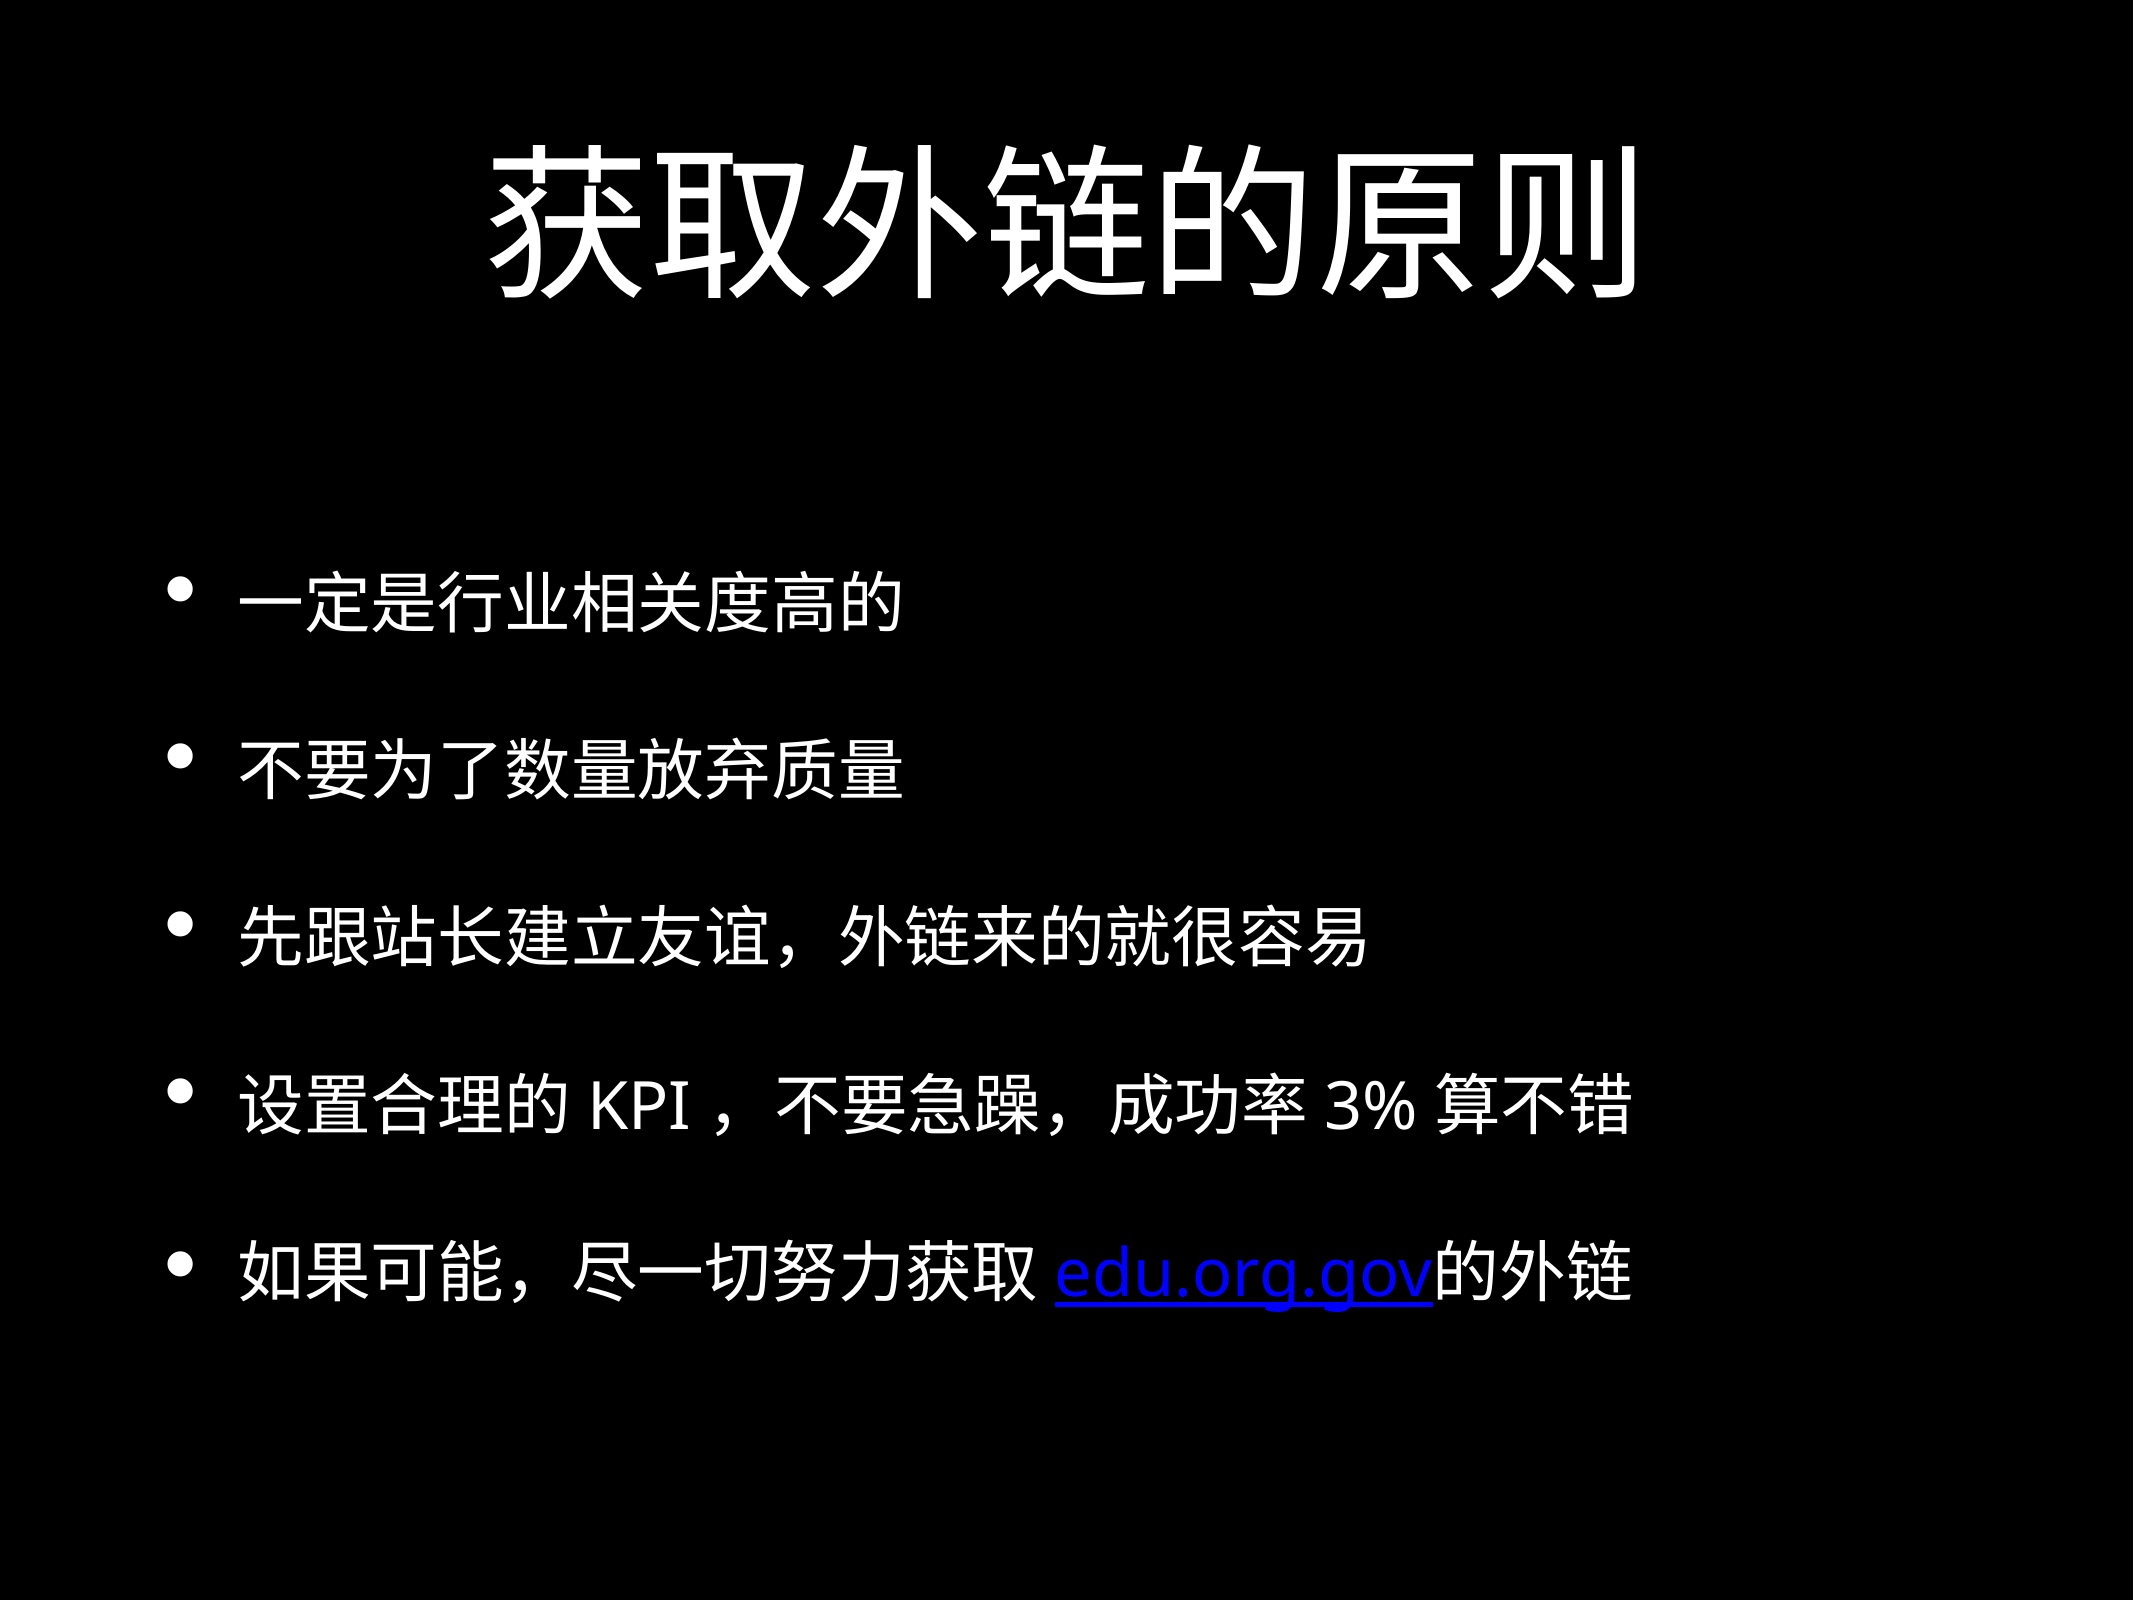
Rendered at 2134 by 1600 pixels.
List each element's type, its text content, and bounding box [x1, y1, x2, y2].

title 获取外链的原则 [155, 41, 1978, 397]
list 一定是行业相关度高的 不要为了数量放弃质量 先跟站长建立友谊，外链来的就很容易 设置合理的KPI，不要急躁，成功率3%算不错 如果可能，尽一切努力获取edu.org.gov的外链 [155, 424, 1978, 1457]
